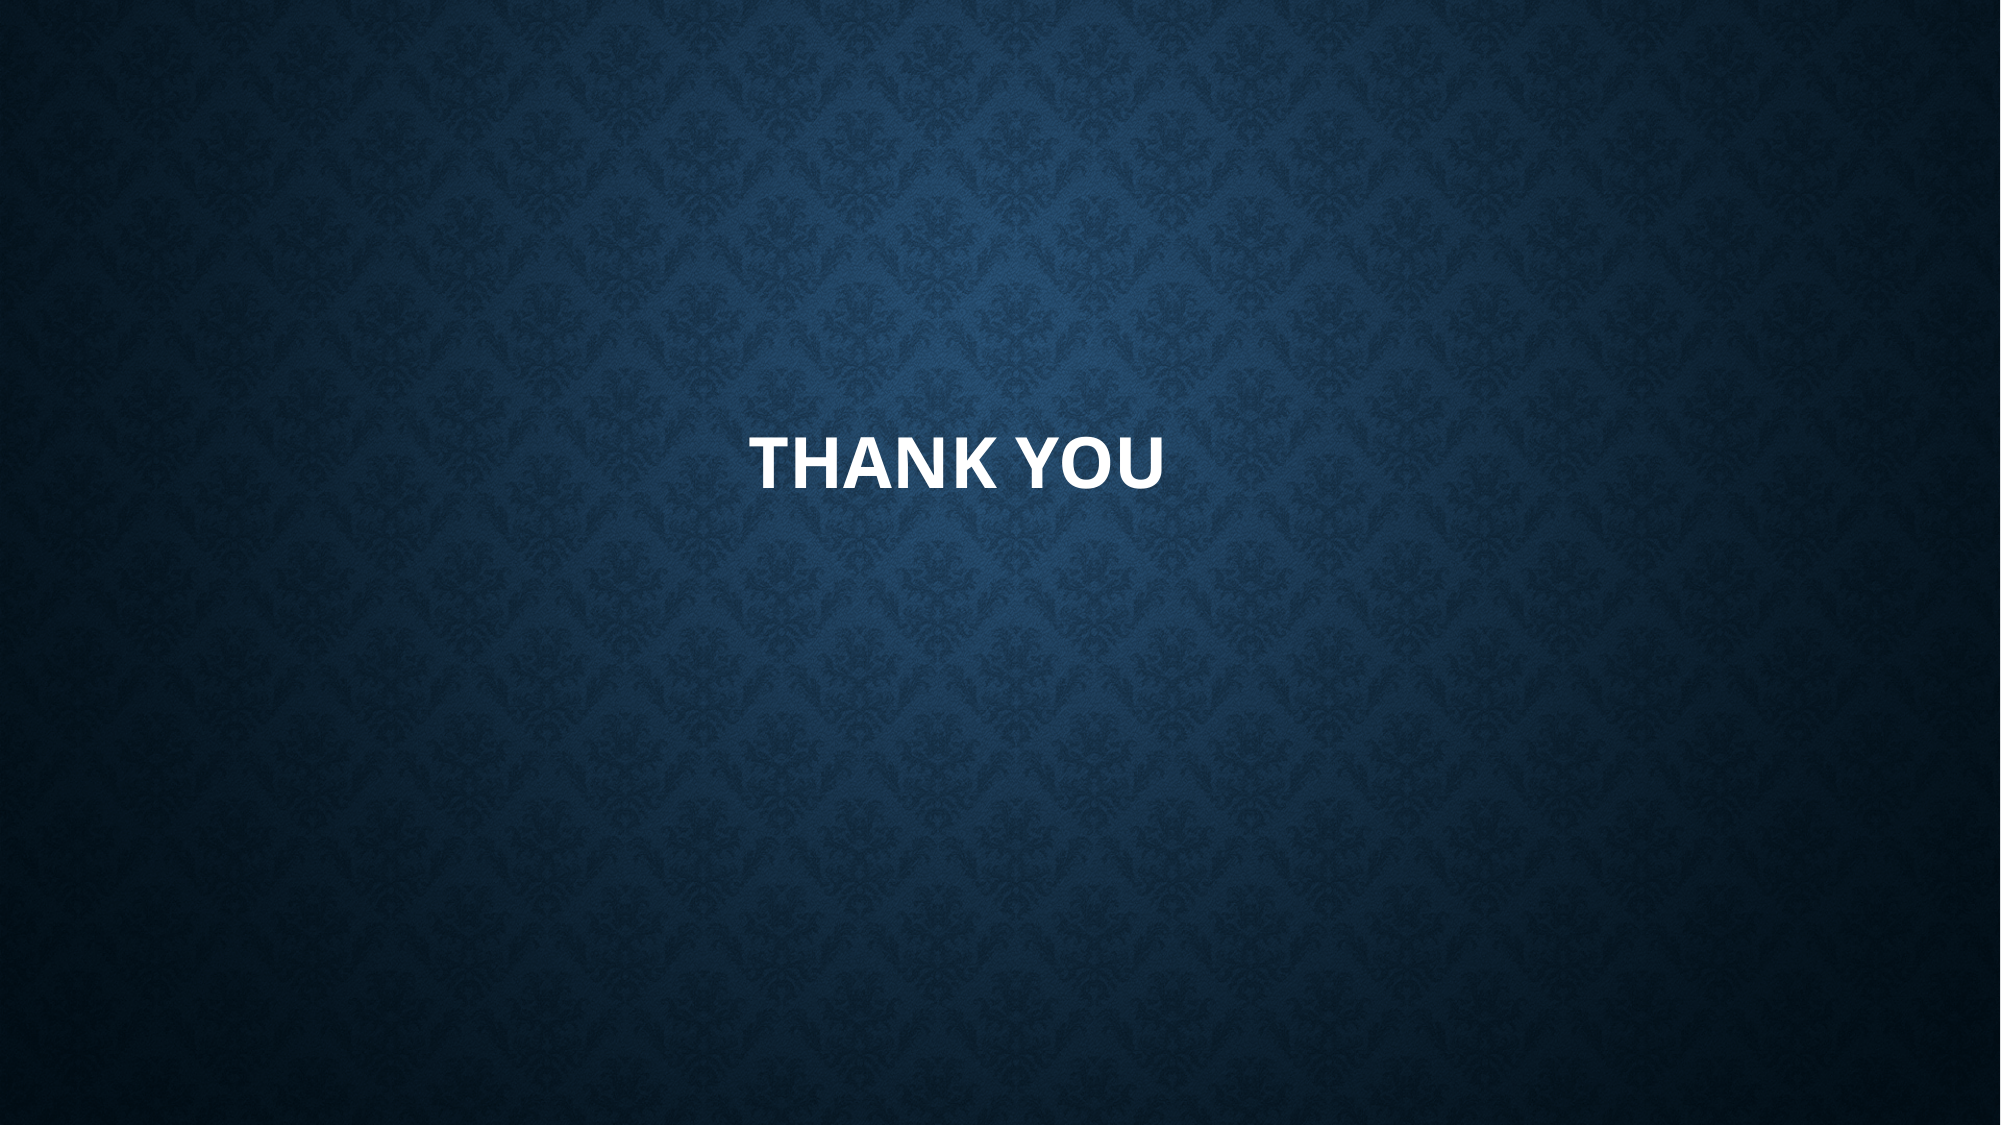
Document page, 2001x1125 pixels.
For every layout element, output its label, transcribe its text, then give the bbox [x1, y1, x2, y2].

title Thank You [96, 357, 1822, 575]
